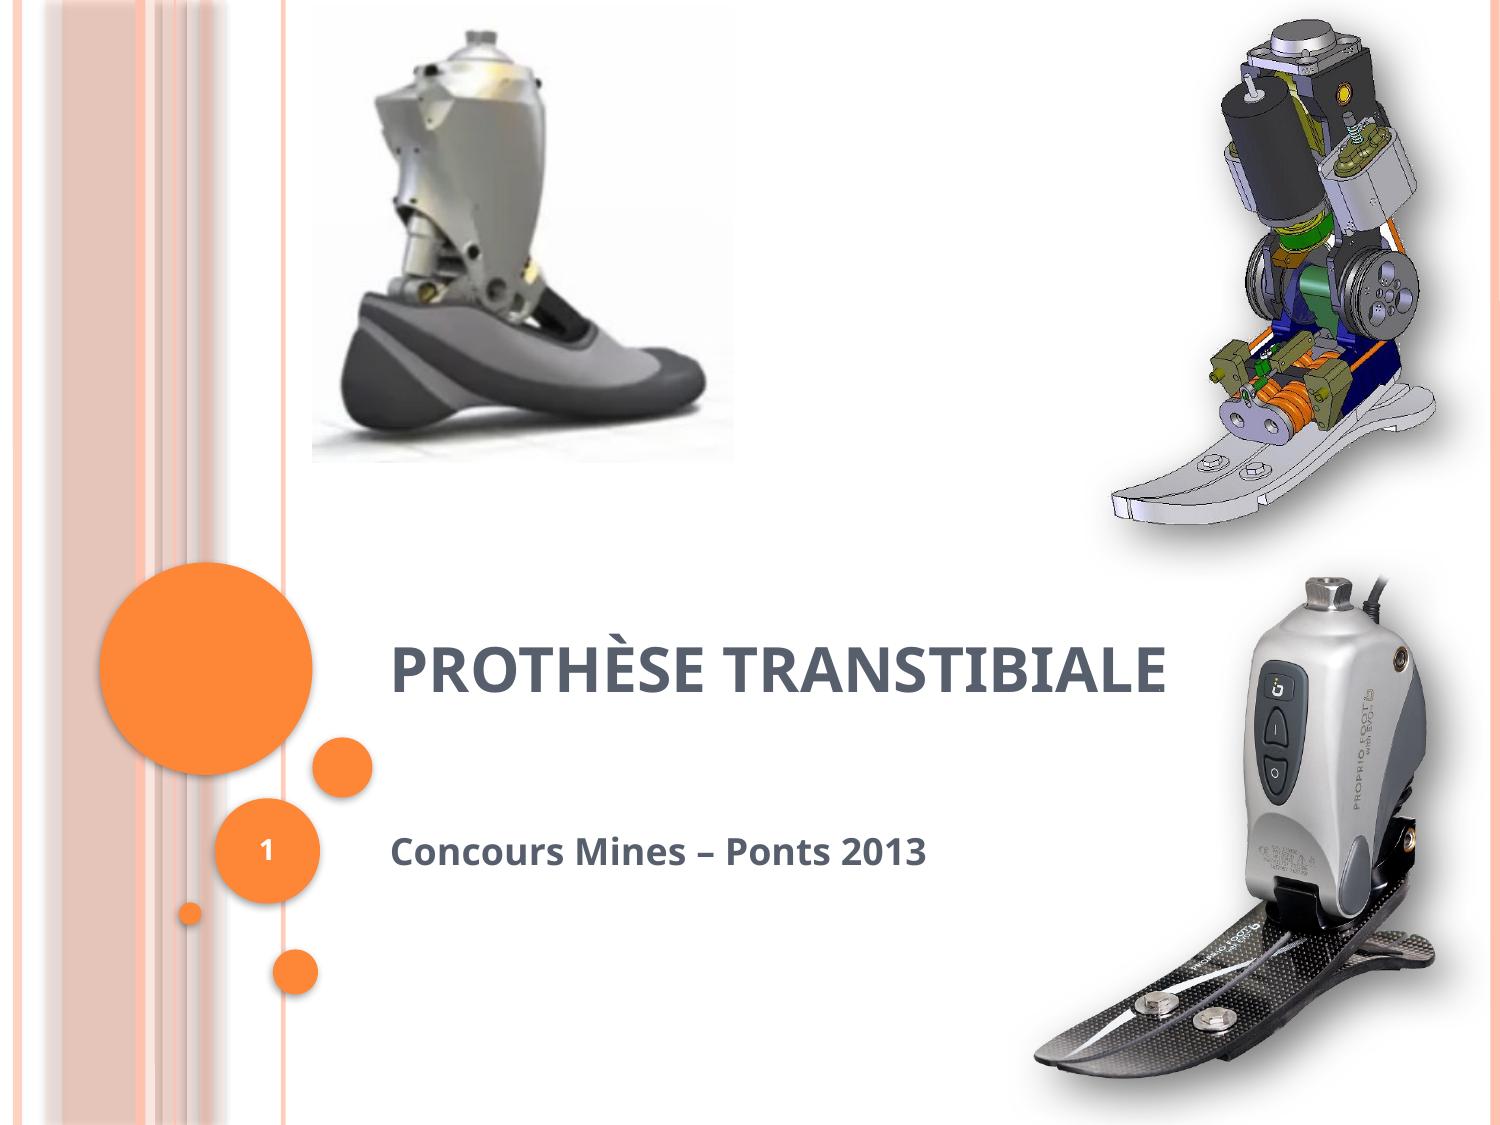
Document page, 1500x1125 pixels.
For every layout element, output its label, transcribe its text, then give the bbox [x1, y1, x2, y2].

subtitle Concours Mines – Ponts 2013 [375, 820, 1015, 1046]
picture [1032, 561, 1436, 1079]
picture [312, 4, 734, 464]
picture [1108, 19, 1436, 529]
slide_number 1 [217, 808, 318, 894]
title Prothèse Transtibiale [375, 512, 1094, 820]
